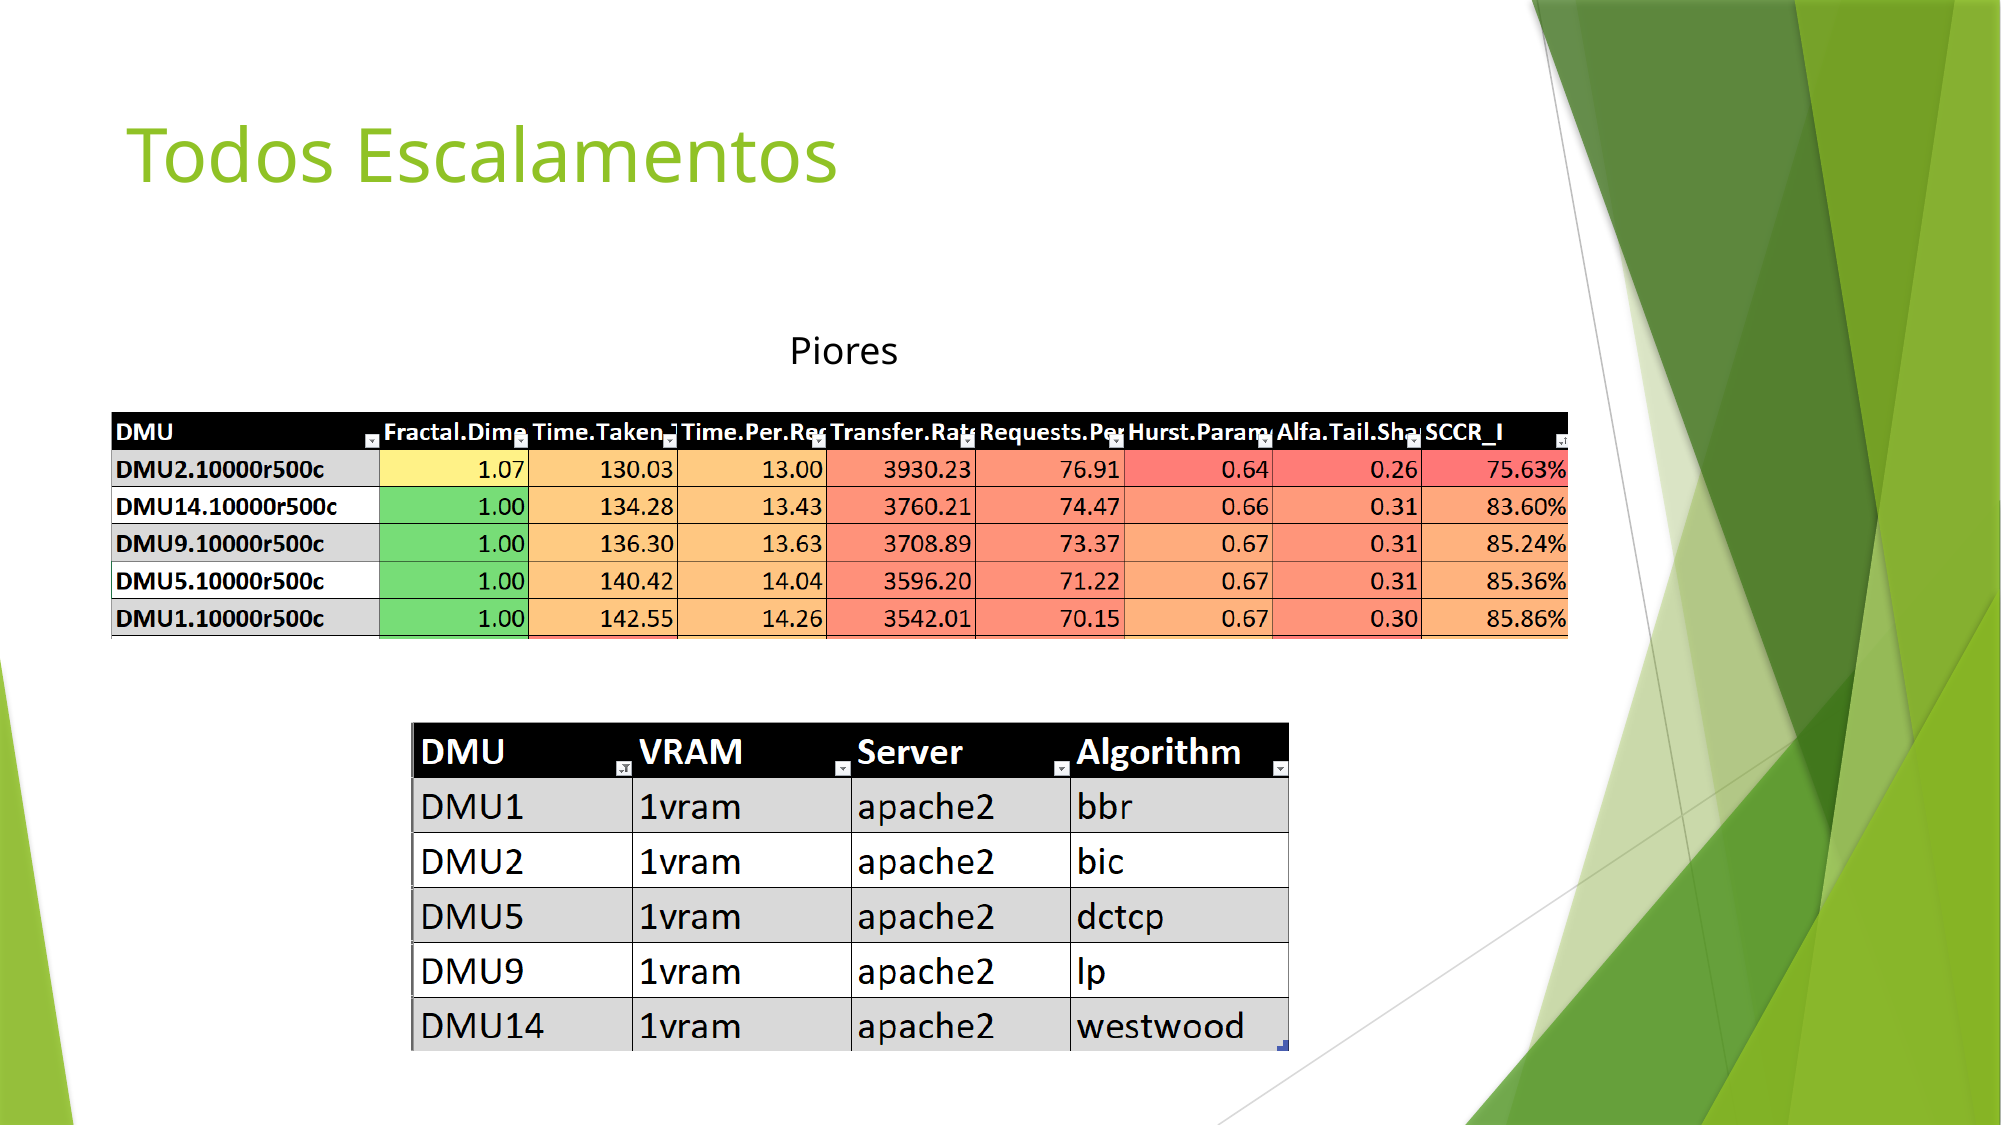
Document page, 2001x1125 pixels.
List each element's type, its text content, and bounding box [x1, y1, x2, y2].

picture [110, 411, 1569, 640]
text_box Piores [109, 319, 1580, 380]
picture [410, 721, 1290, 1052]
title Todos Escalamentos [111, 99, 1522, 317]
